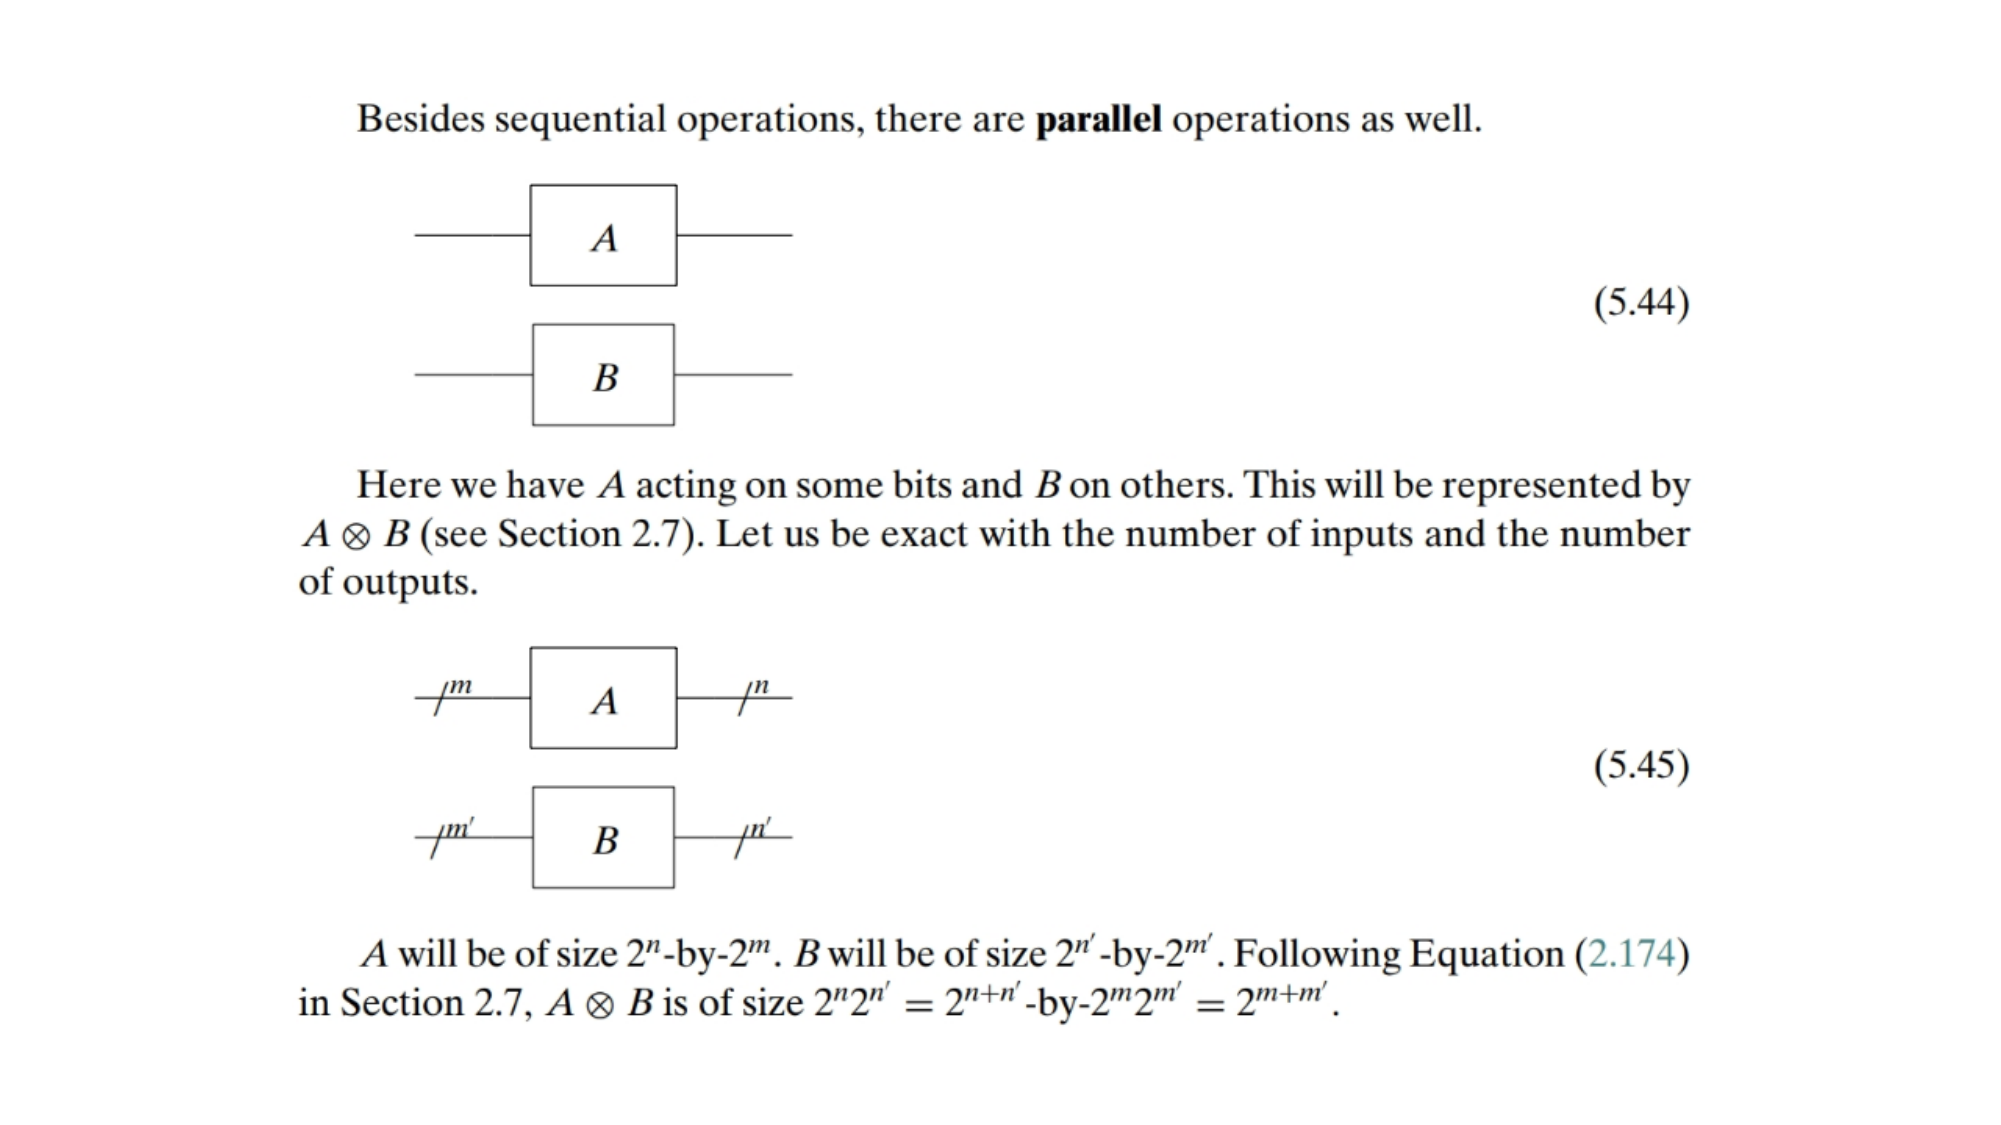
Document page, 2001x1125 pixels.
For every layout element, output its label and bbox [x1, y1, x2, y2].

picture [292, 96, 1708, 1029]
